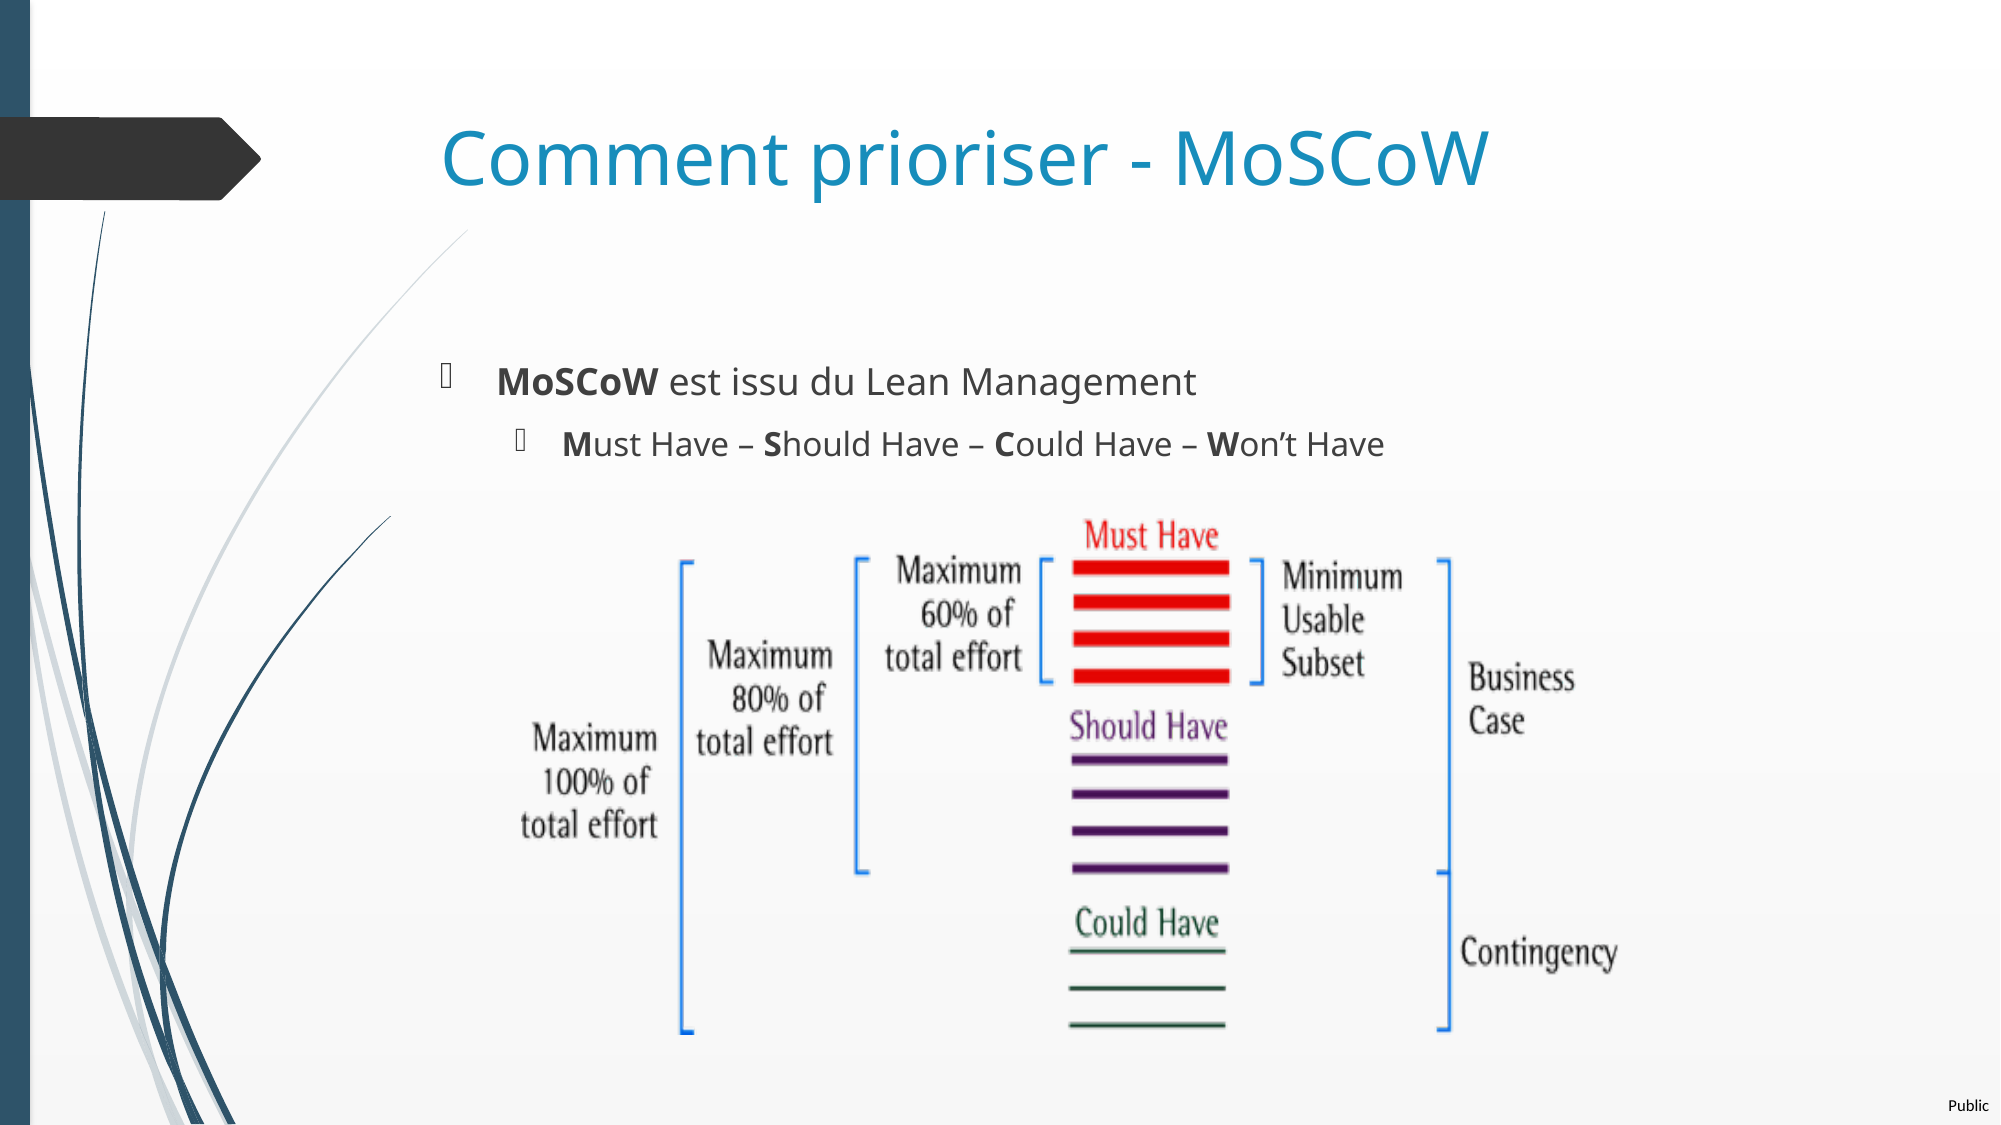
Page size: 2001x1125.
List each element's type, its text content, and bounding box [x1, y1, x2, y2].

title Comment prioriser - MoSCoW [425, 102, 1888, 313]
picture [521, 517, 1620, 1035]
list MoSCoW est issu du Lean Management Must Have – Should Have – Could Have – Won’t Have [424, 350, 1888, 970]
